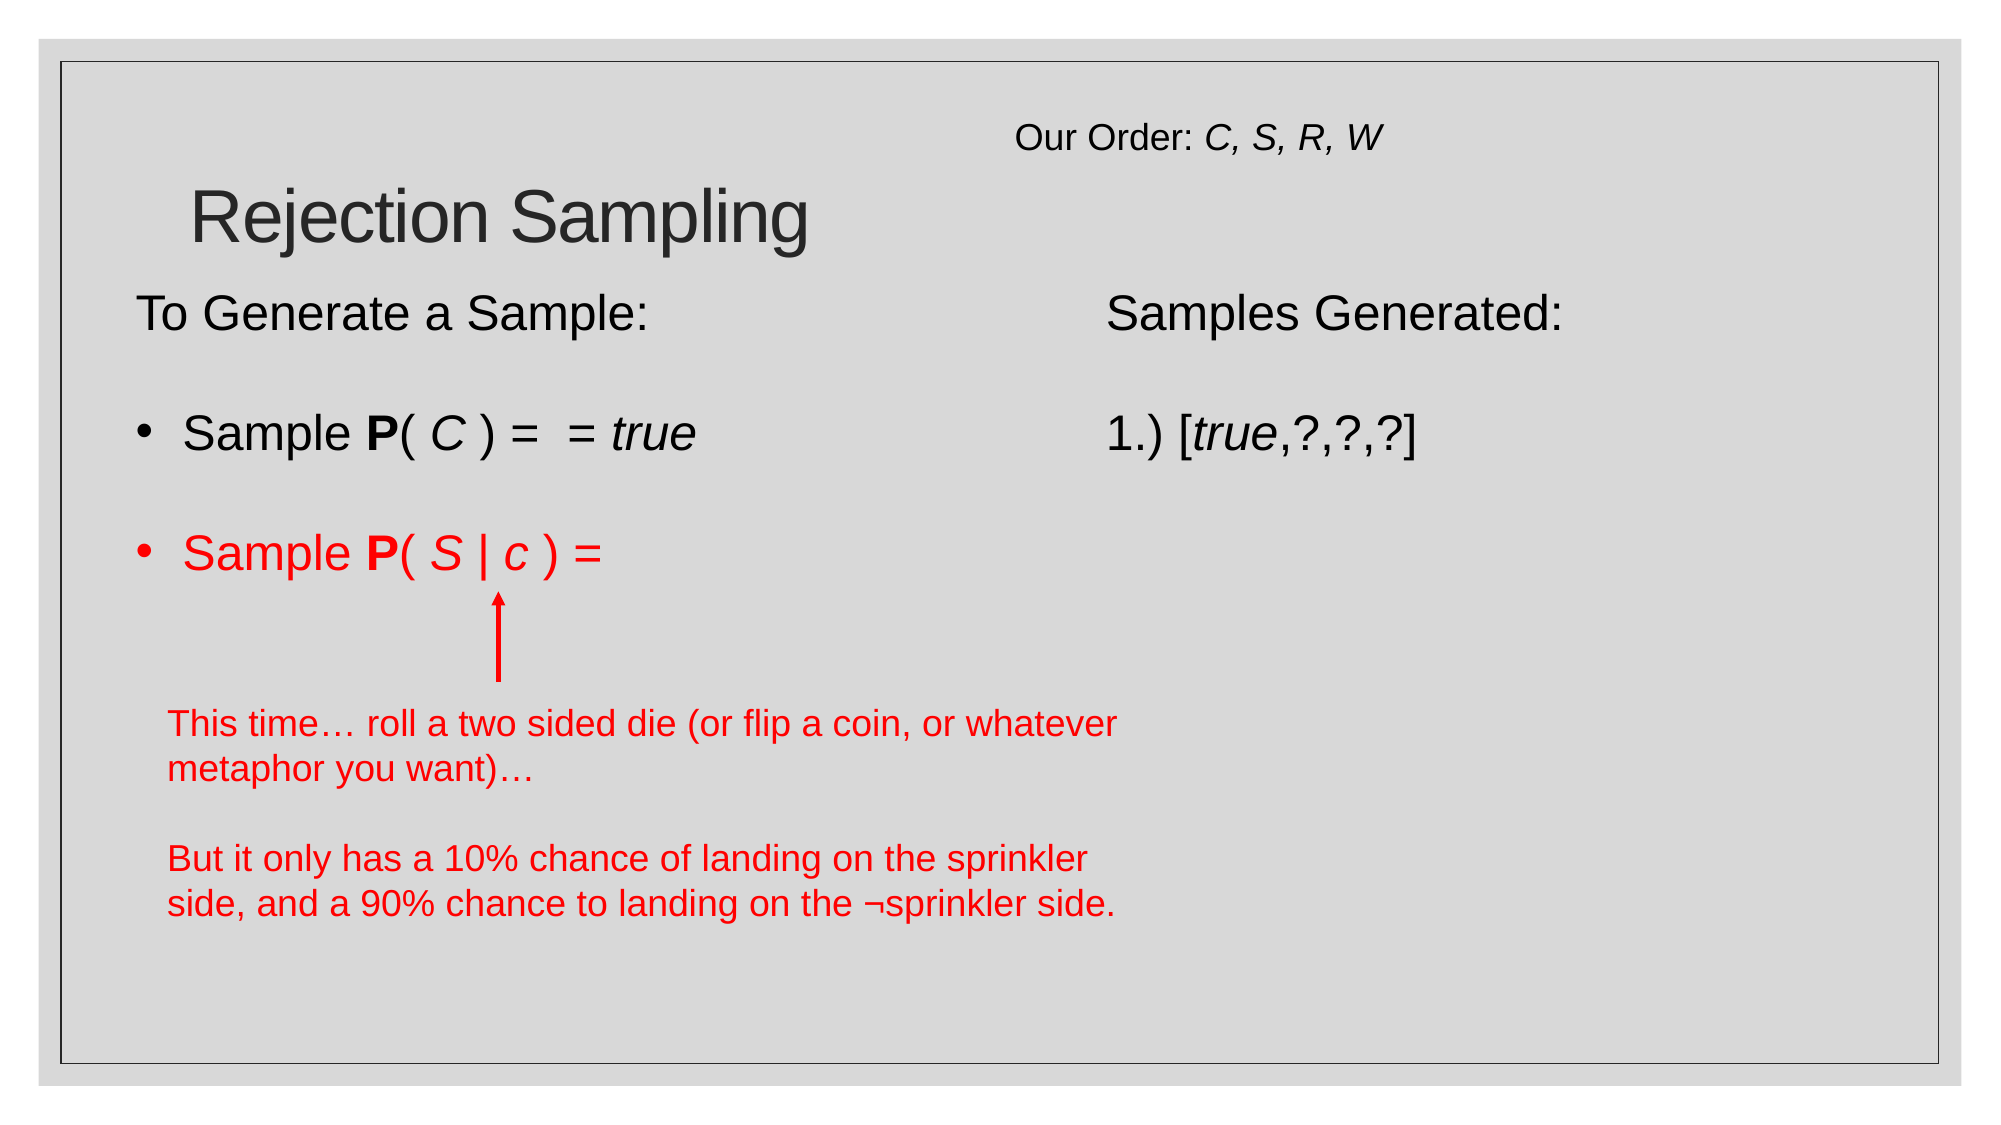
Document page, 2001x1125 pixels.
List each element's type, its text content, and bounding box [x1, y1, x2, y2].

text_box Samples Generated: 1.) [true,?,?,?] [1091, 273, 1916, 469]
text_box This time… roll a two sided die (or flip a coin, or whatever metaphor you want)… But it only has a 10% chance of landing on the sprinkler side, and a 90% chance to landing on the ¬sprinkler side. [152, 691, 1174, 976]
title Rejection Sampling [174, 105, 1825, 331]
text_box Our Order: C, S, R, W [999, 105, 1825, 166]
